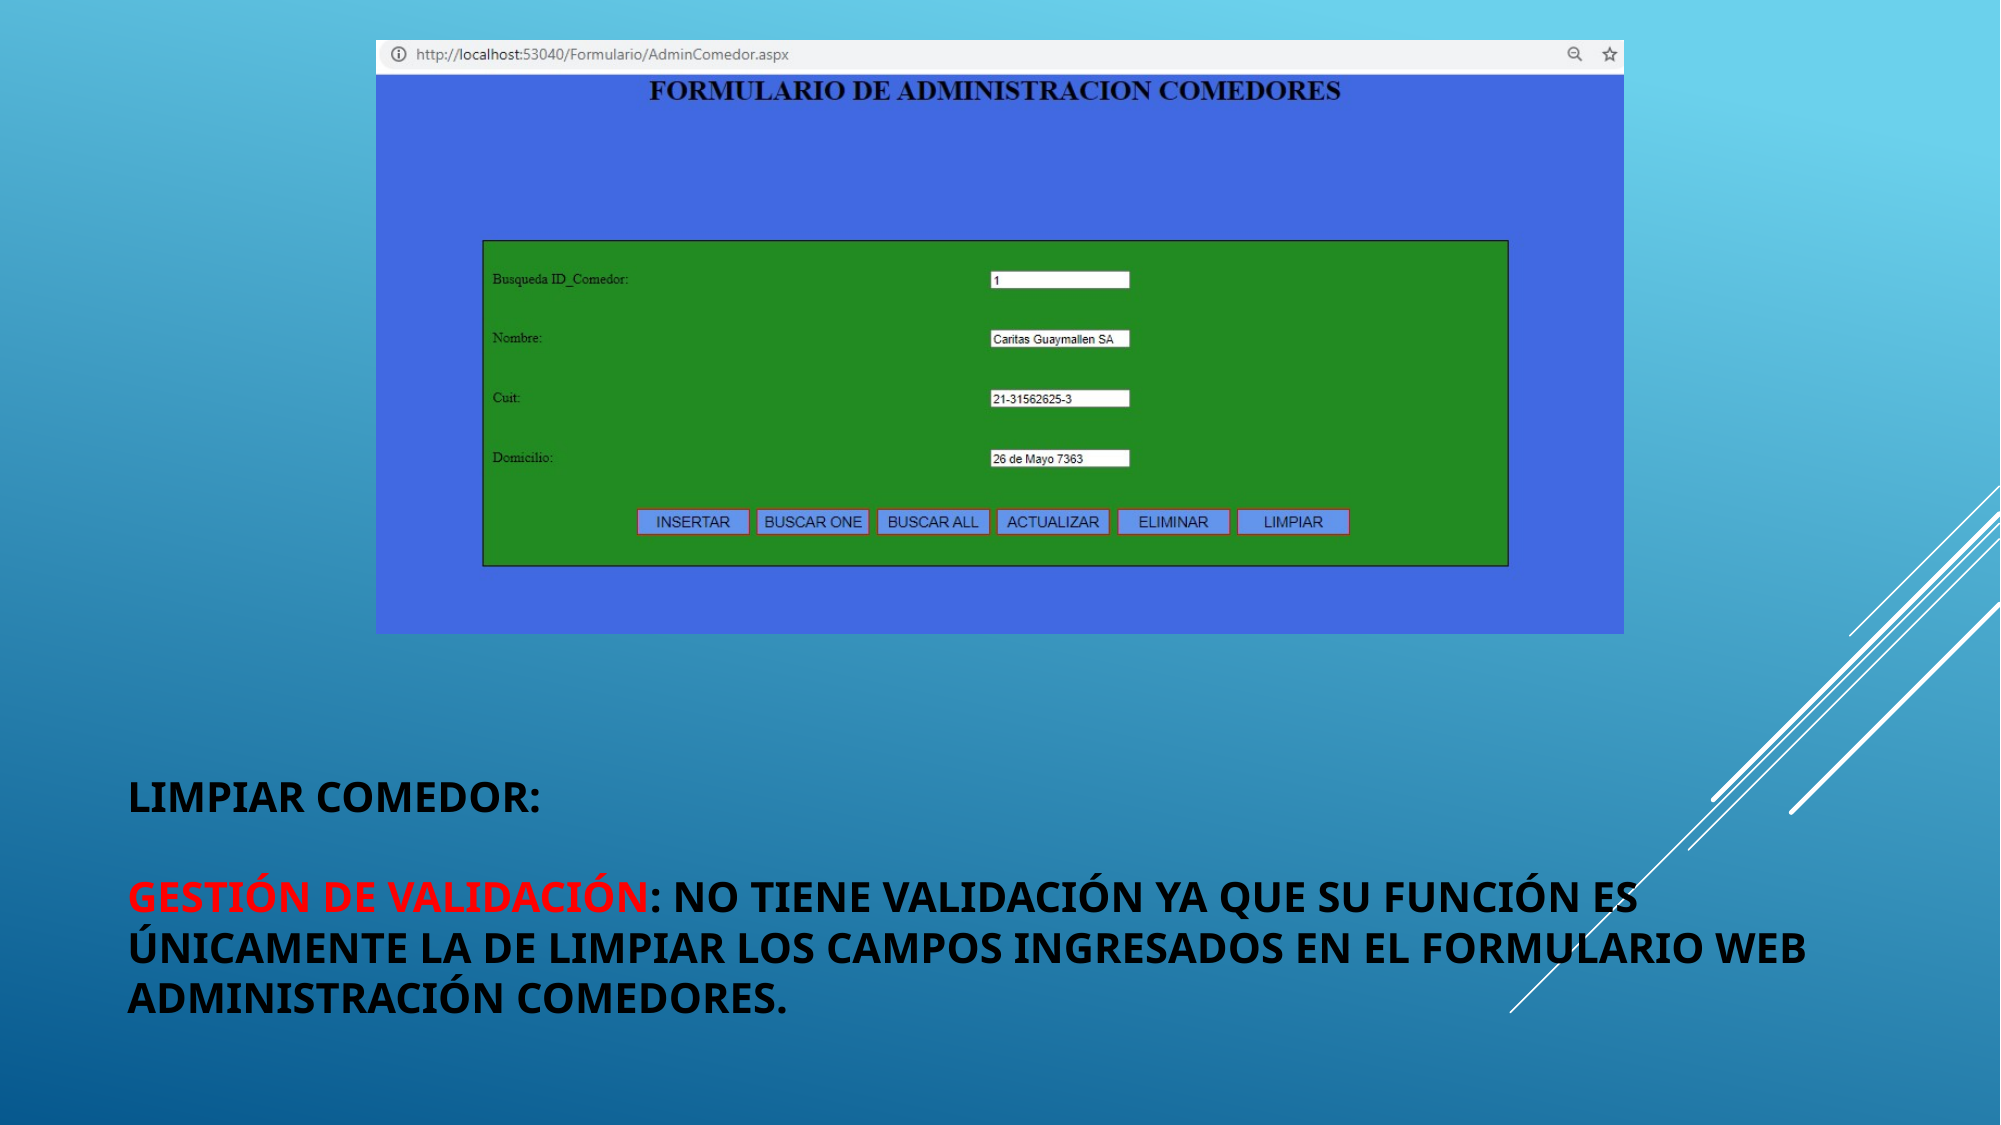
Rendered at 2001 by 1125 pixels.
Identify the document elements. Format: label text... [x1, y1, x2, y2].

title limpiar comedor: gestión de validación: no tiene validación ya que su función es únicamente la de limpiar los campos ingresados en el formulario web administración comedores. [112, 708, 1918, 1085]
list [376, 40, 1624, 635]
